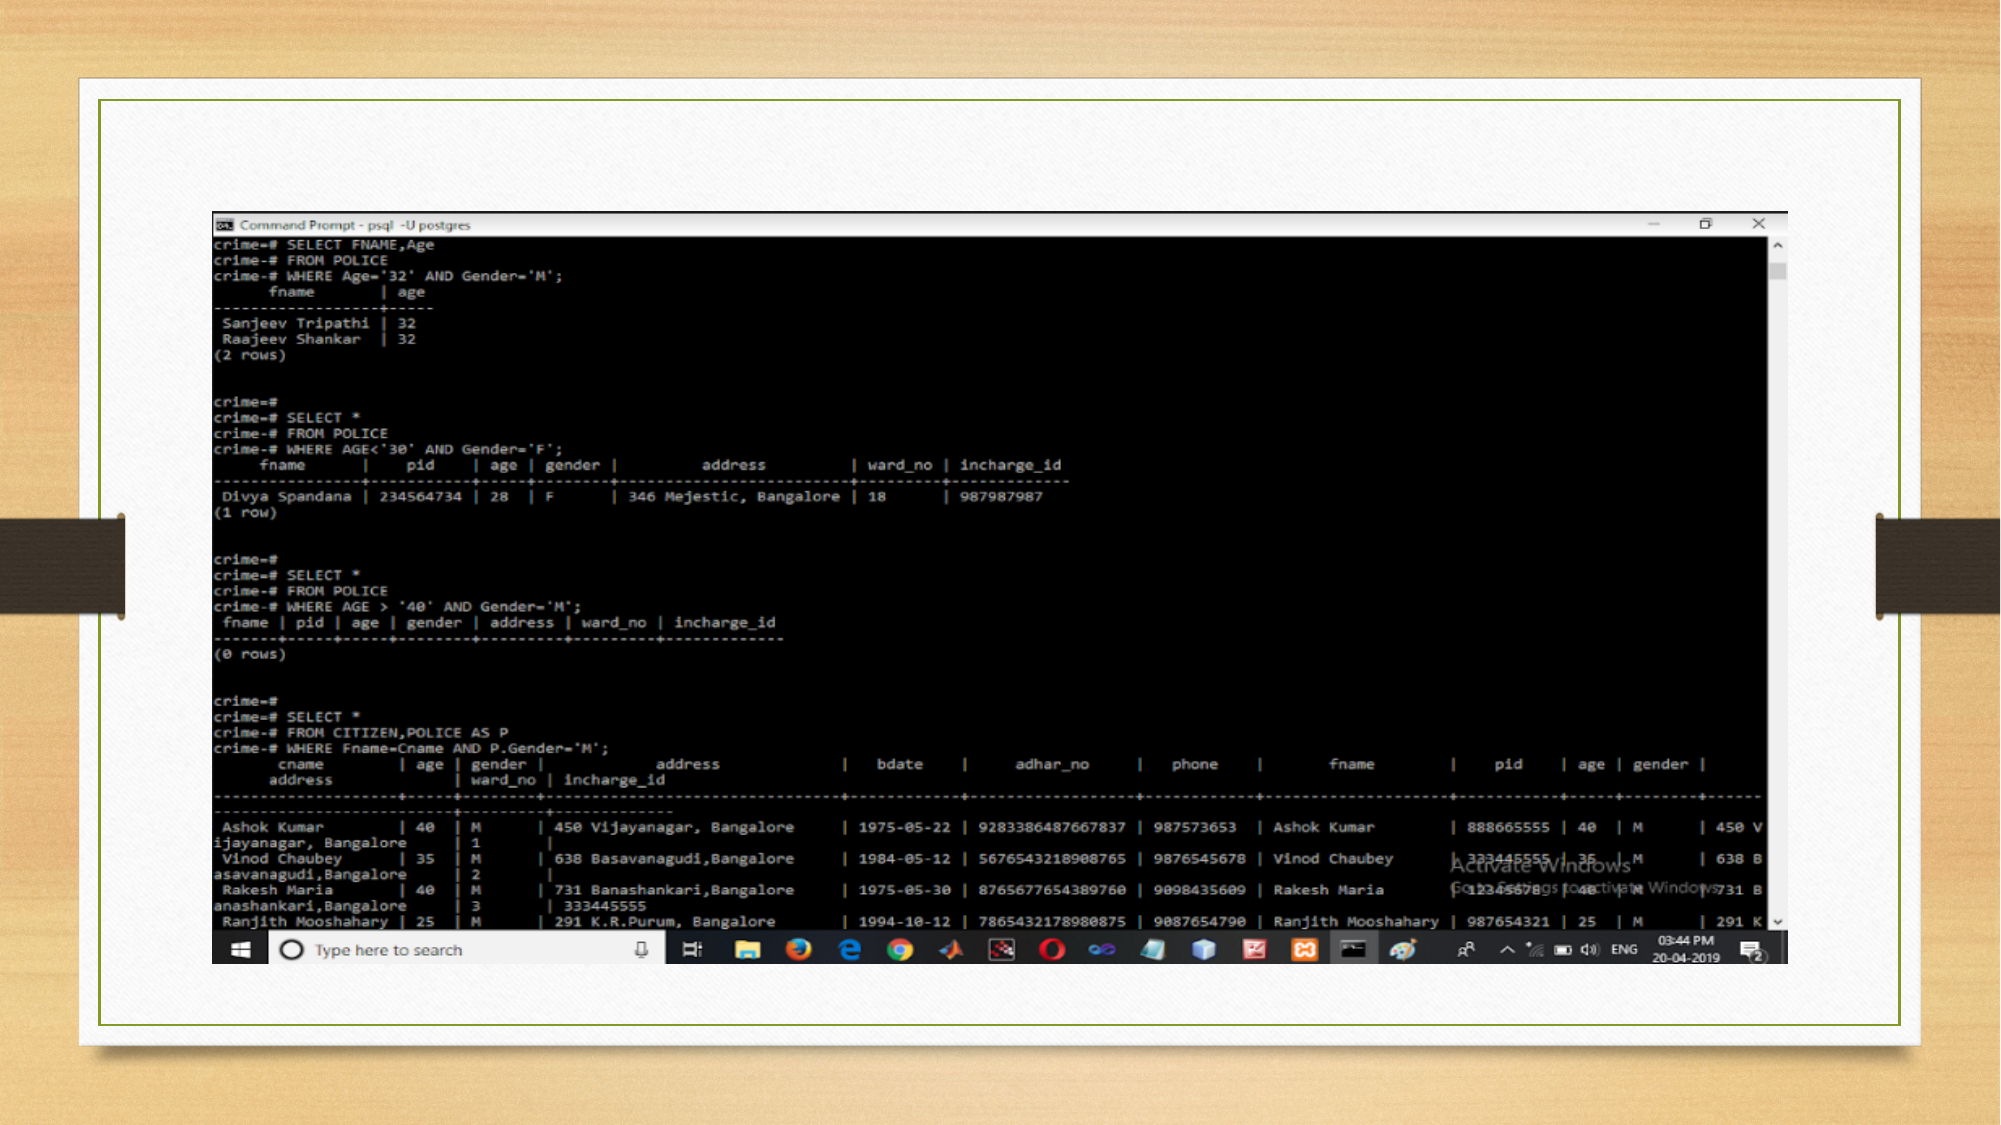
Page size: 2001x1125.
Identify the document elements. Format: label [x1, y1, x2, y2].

picture [0, 0, 2001, 1125]
list [212, 210, 1788, 964]
